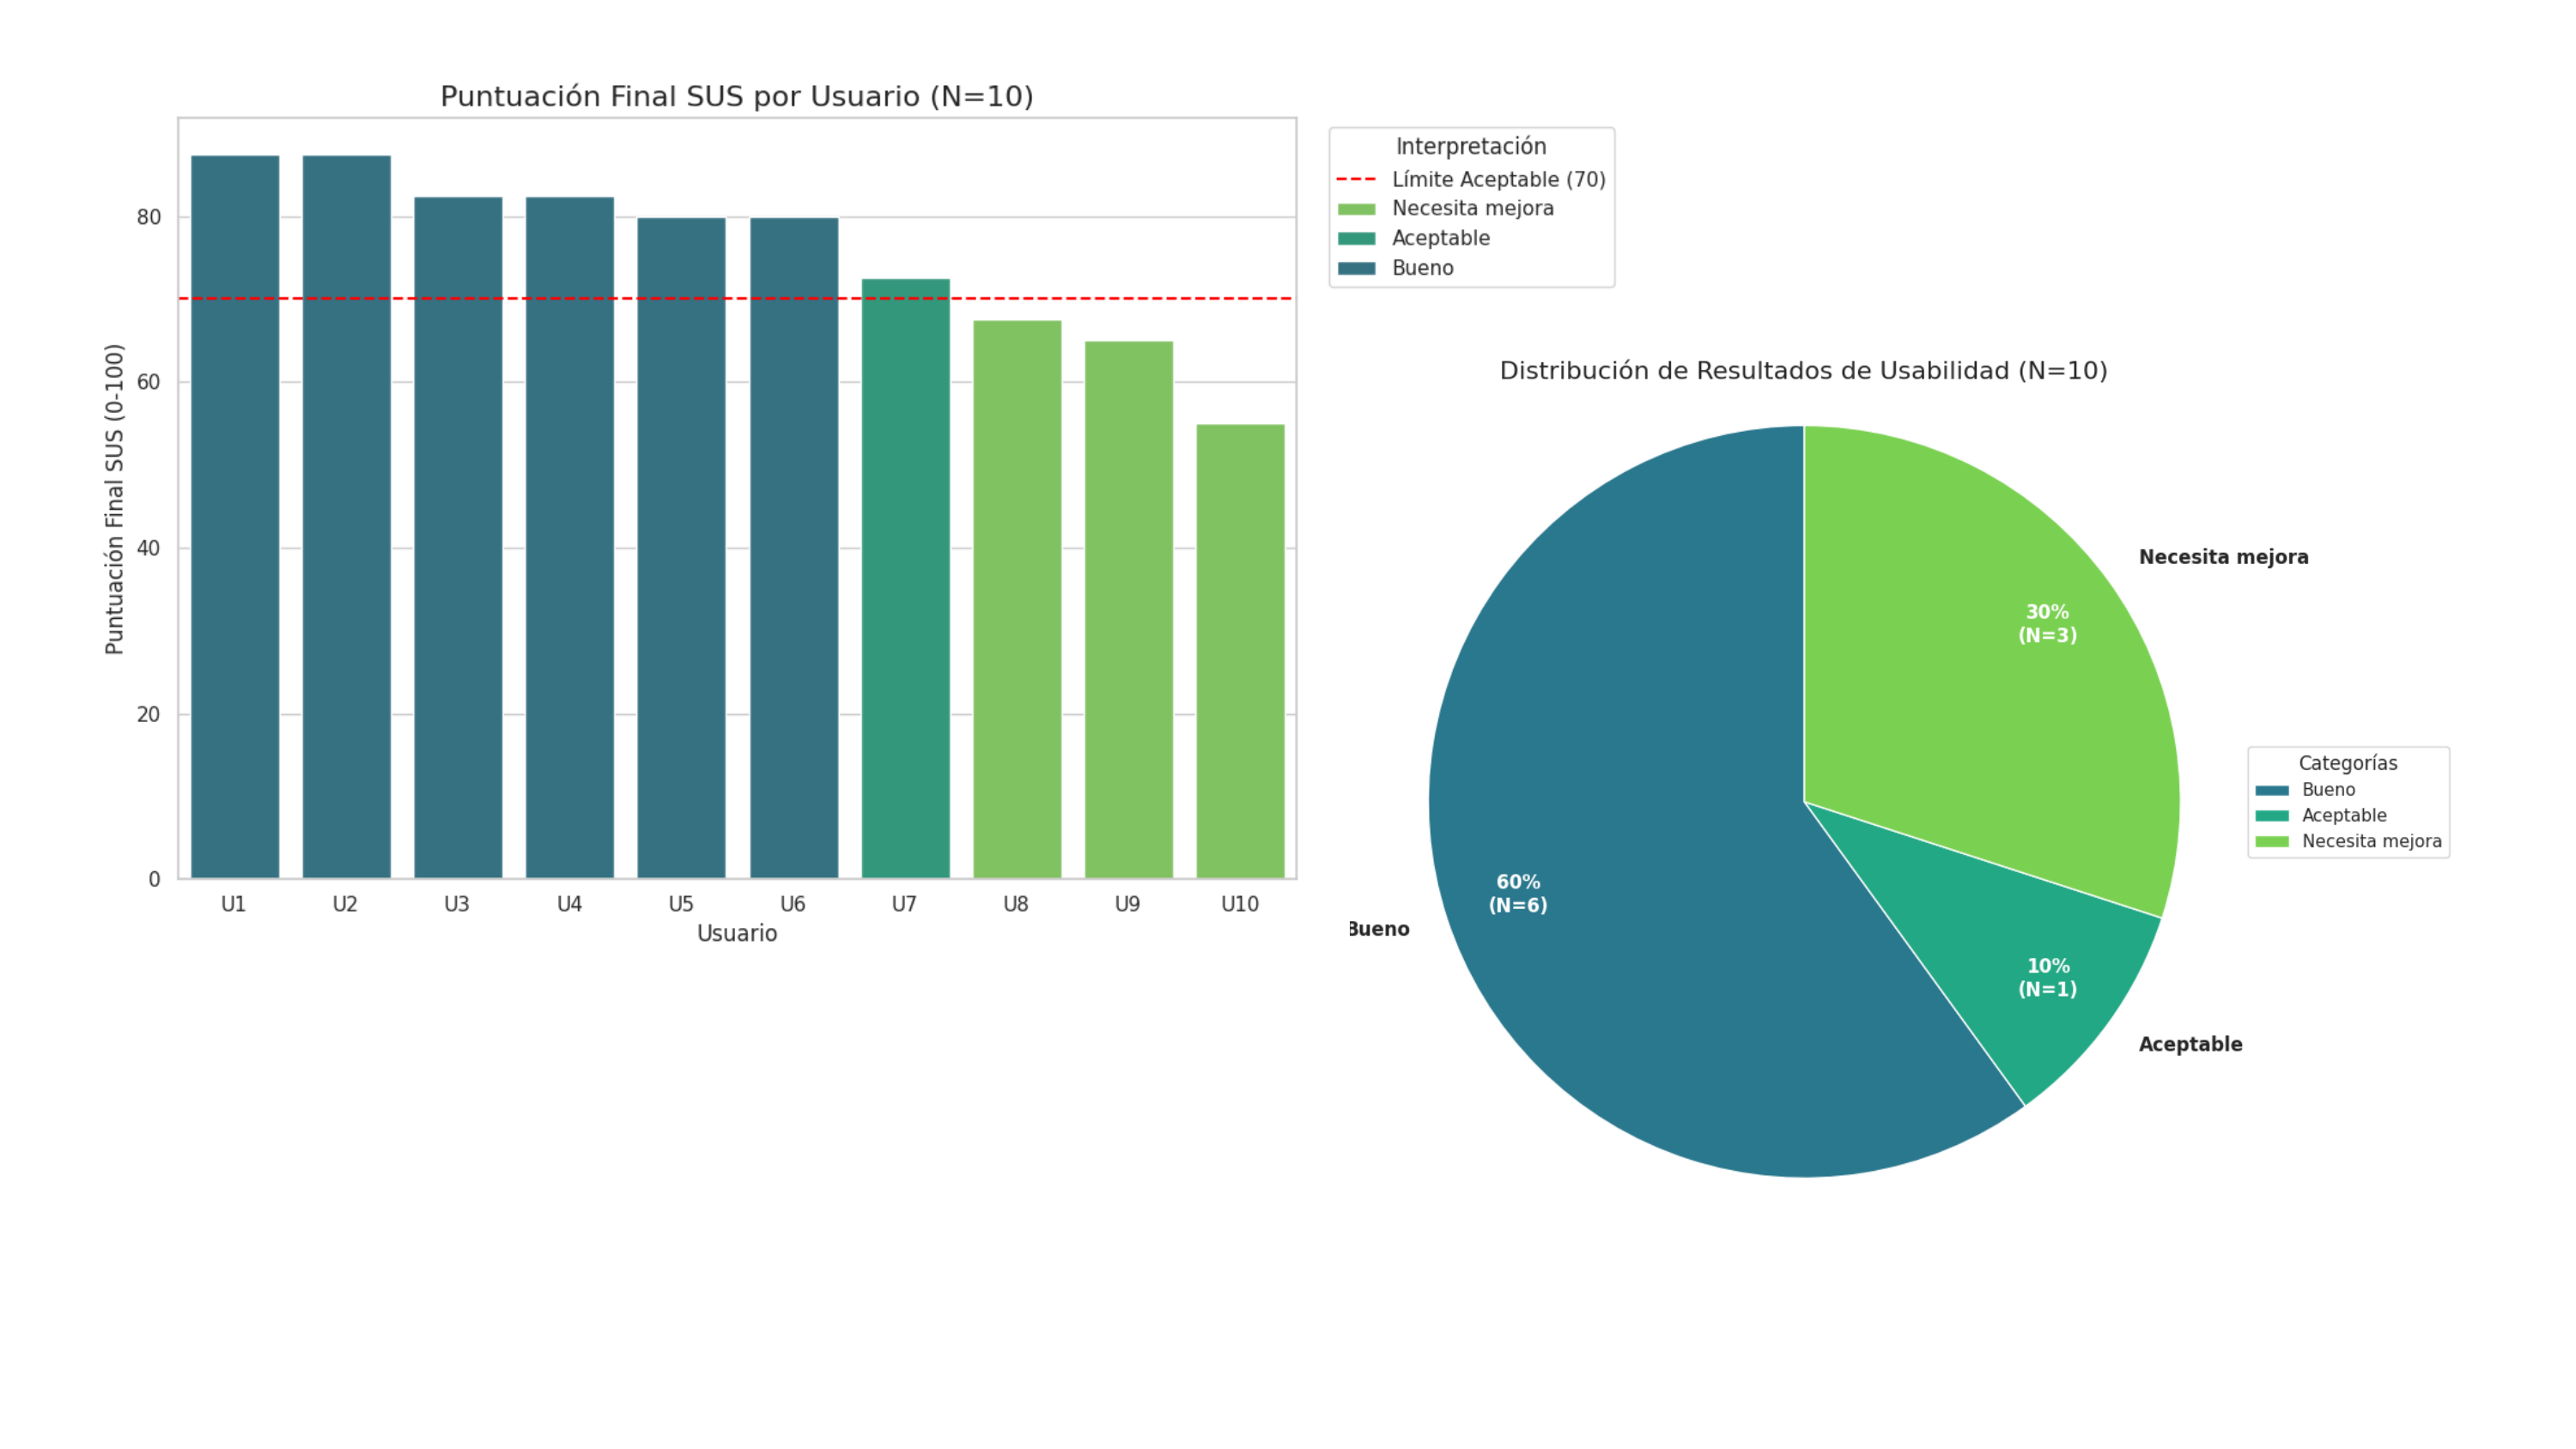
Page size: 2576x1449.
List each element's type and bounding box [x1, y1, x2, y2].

text_box [1349, 340, 2470, 1236]
text_box [82, 61, 1639, 970]
